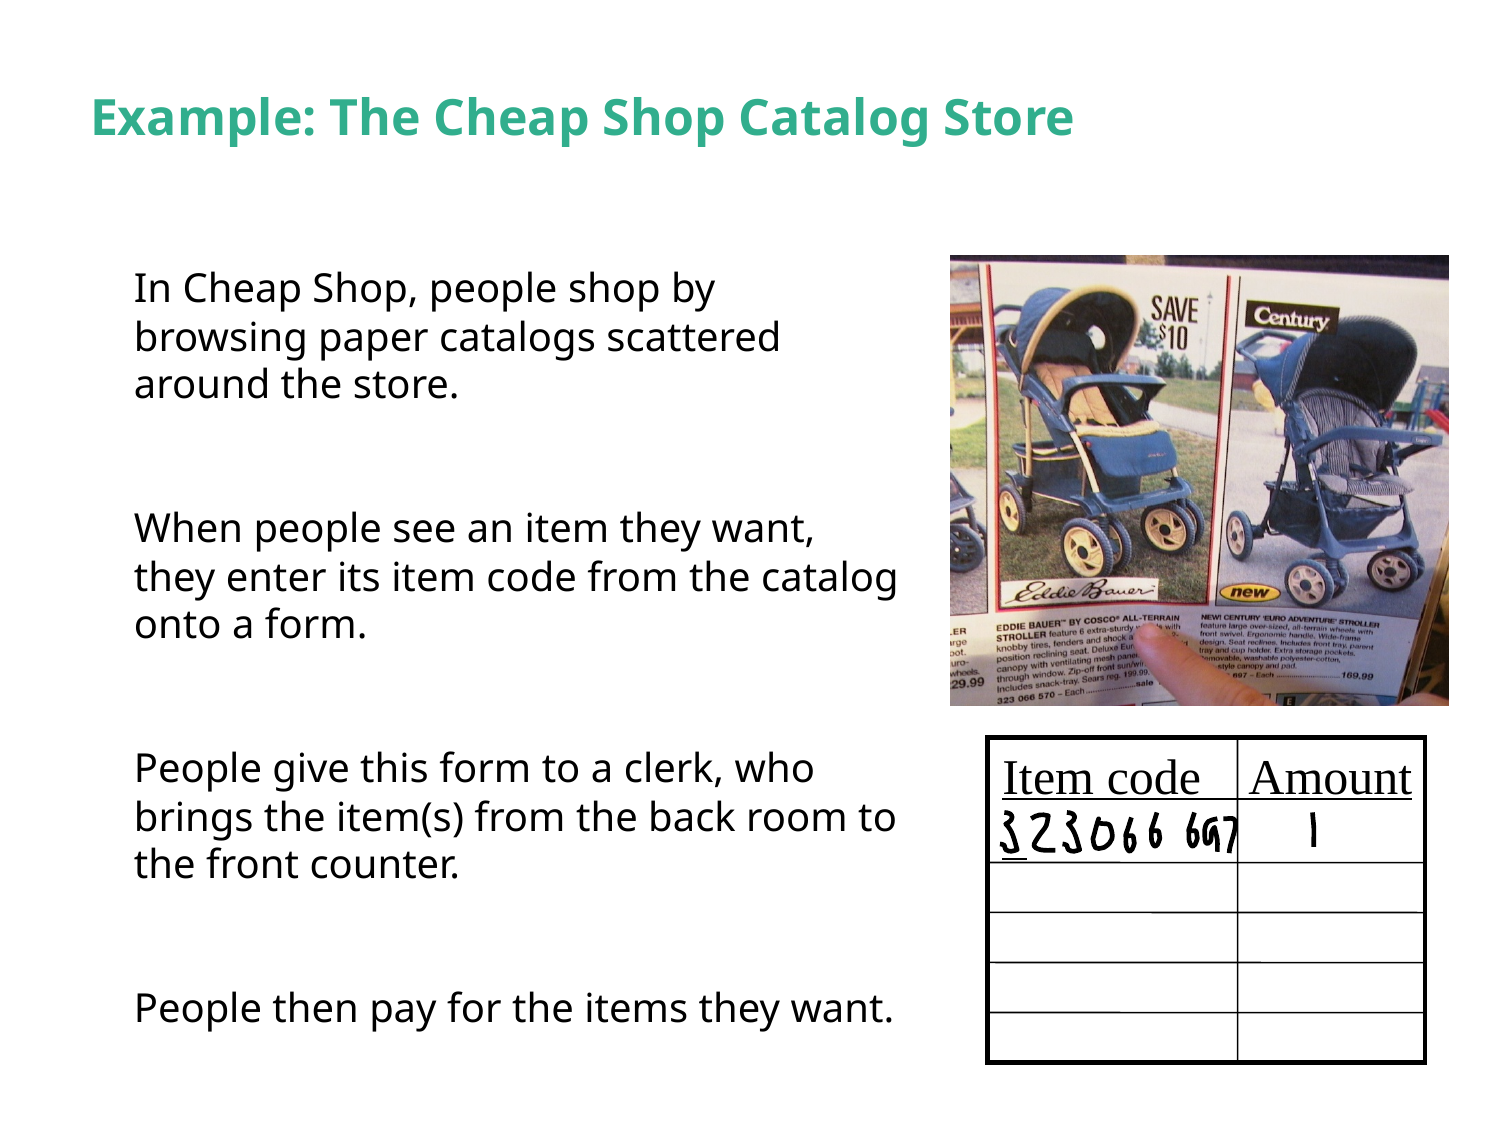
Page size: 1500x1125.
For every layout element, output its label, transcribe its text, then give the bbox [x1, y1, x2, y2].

title Example: The Cheap Shop Catalog Store [75, 45, 1425, 187]
list In Cheap Shop, people shop by browsing paper catalogs scattered around the store. When people see an item they want, they enter its item code from the catalog onto a form. People give this form to a clerk, who brings the item(s) from the back room to the front counter. People then pay for the items they want. [88, 255, 916, 1047]
picture [950, 255, 1449, 706]
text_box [987, 737, 1438, 1063]
